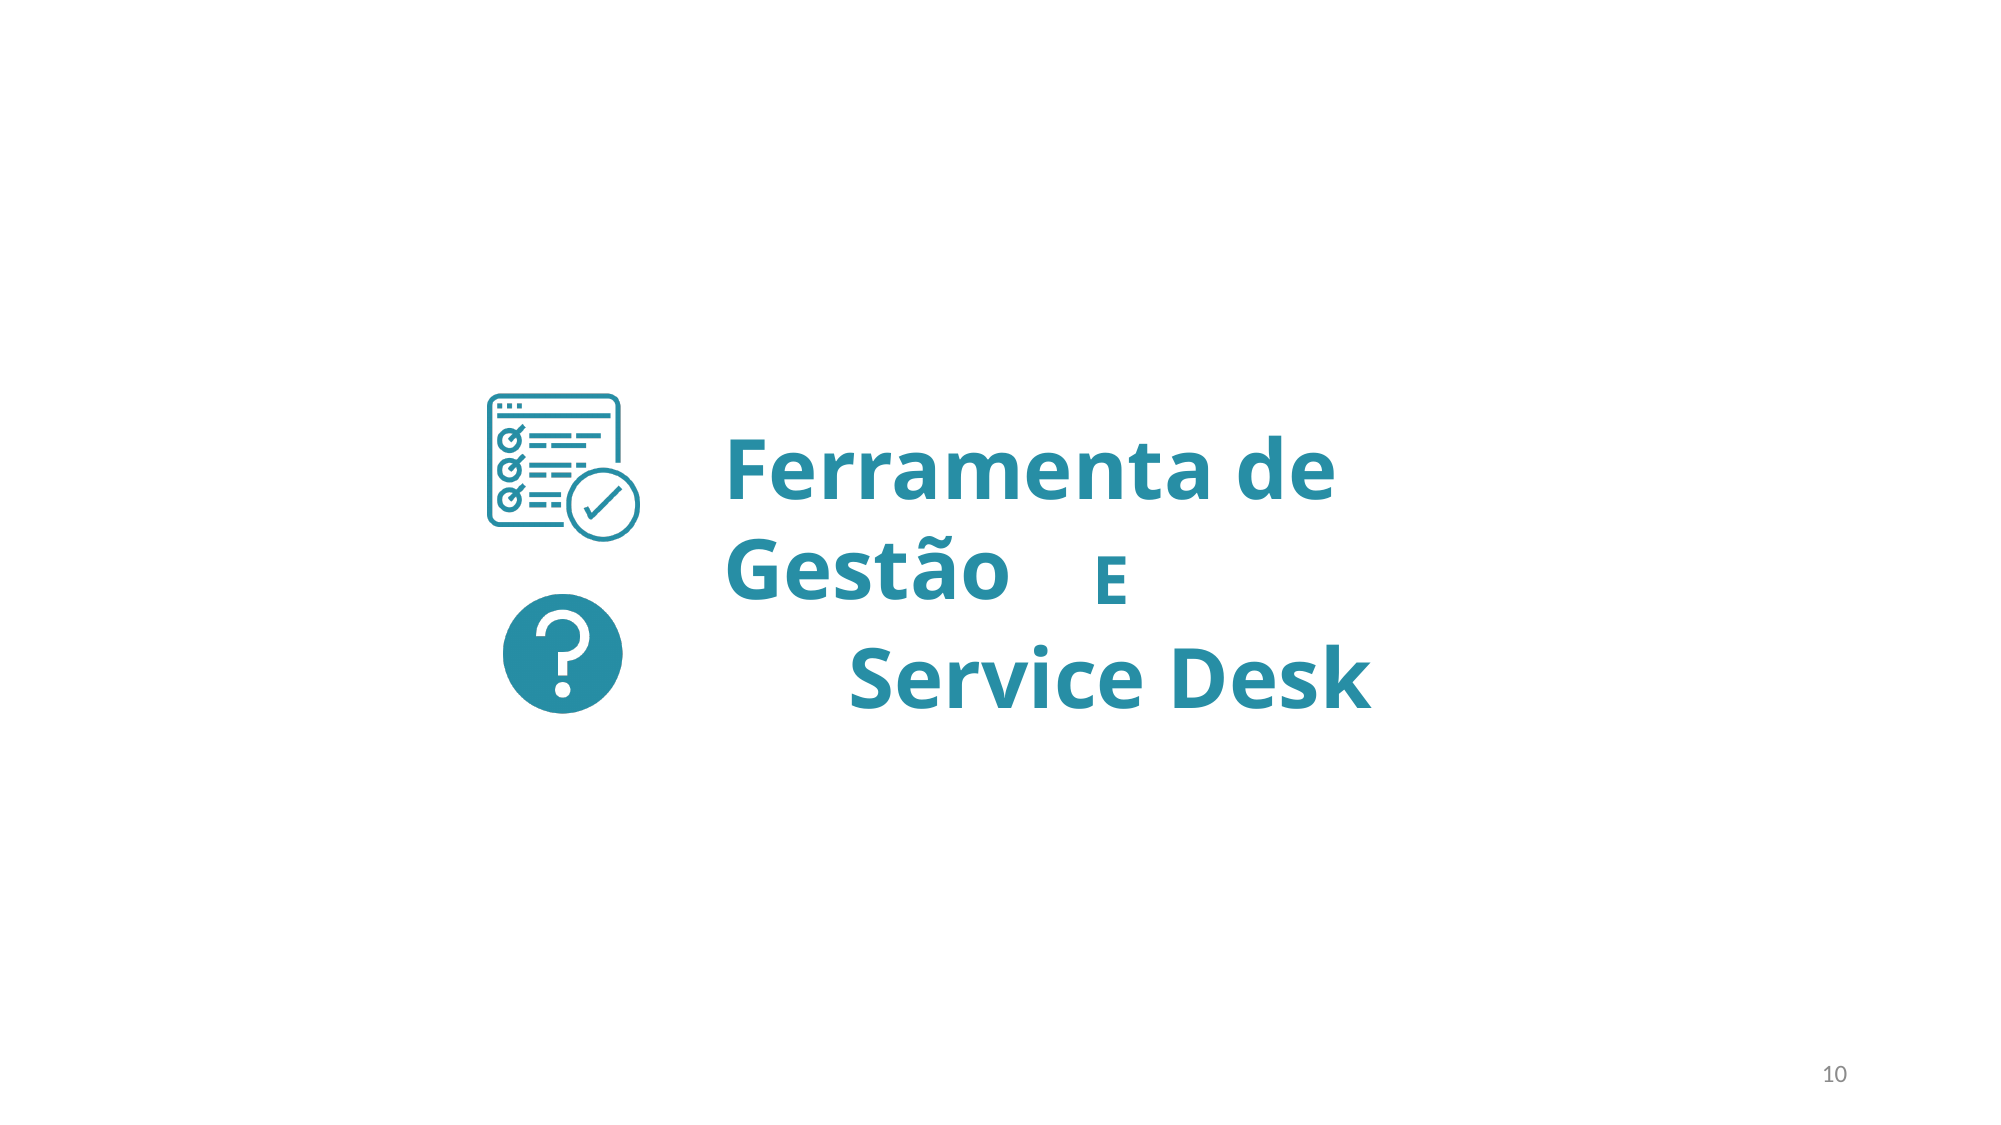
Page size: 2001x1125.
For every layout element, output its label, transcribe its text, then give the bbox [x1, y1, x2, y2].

slide_number 10 [1412, 1042, 1863, 1103]
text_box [487, 391, 1513, 734]
picture [487, 578, 638, 729]
